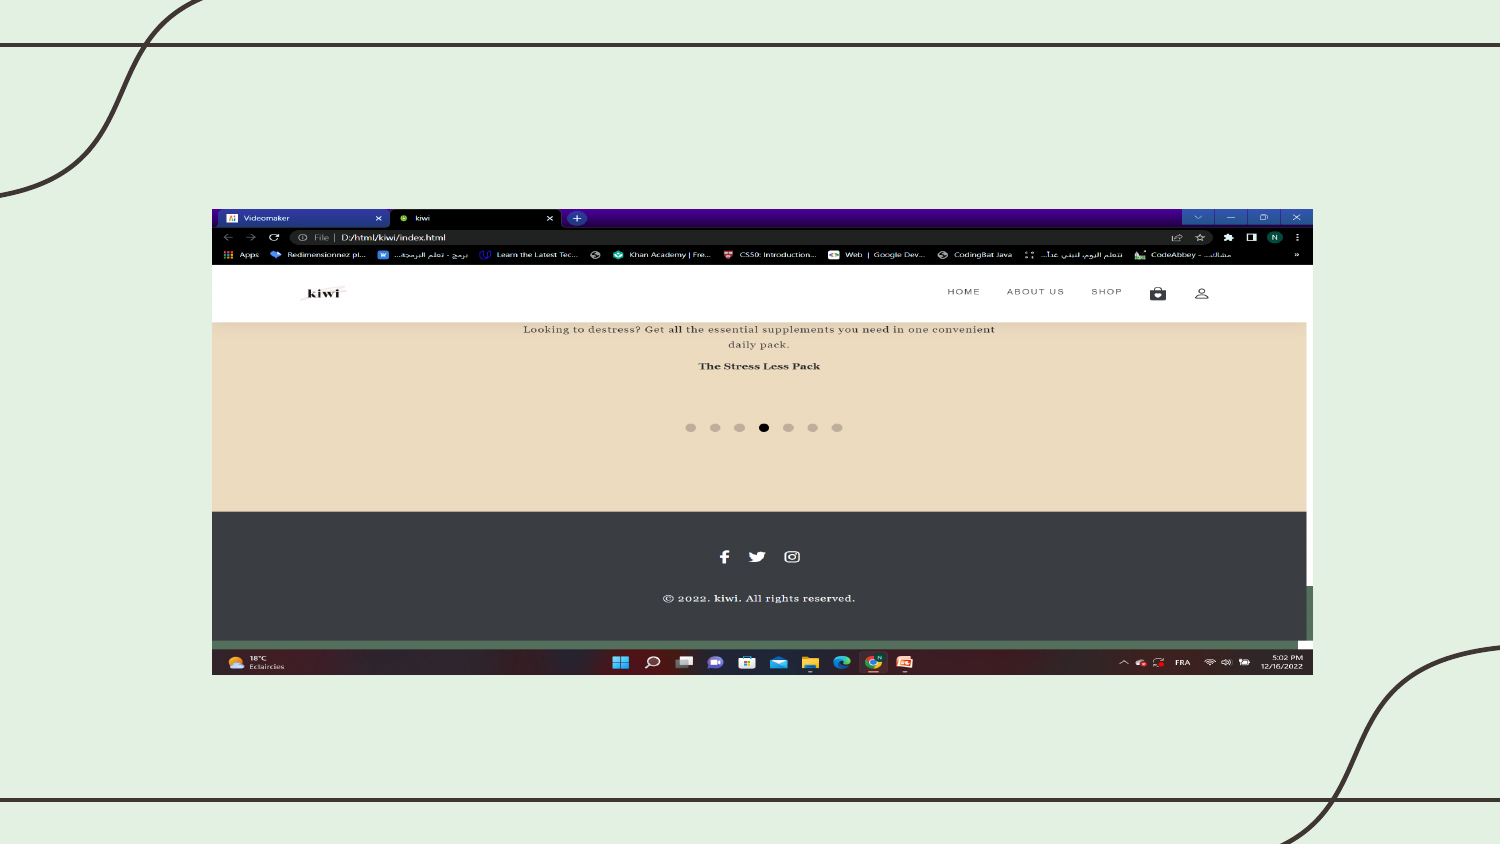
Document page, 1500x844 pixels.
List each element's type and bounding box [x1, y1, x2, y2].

picture [212, 209, 1313, 676]
